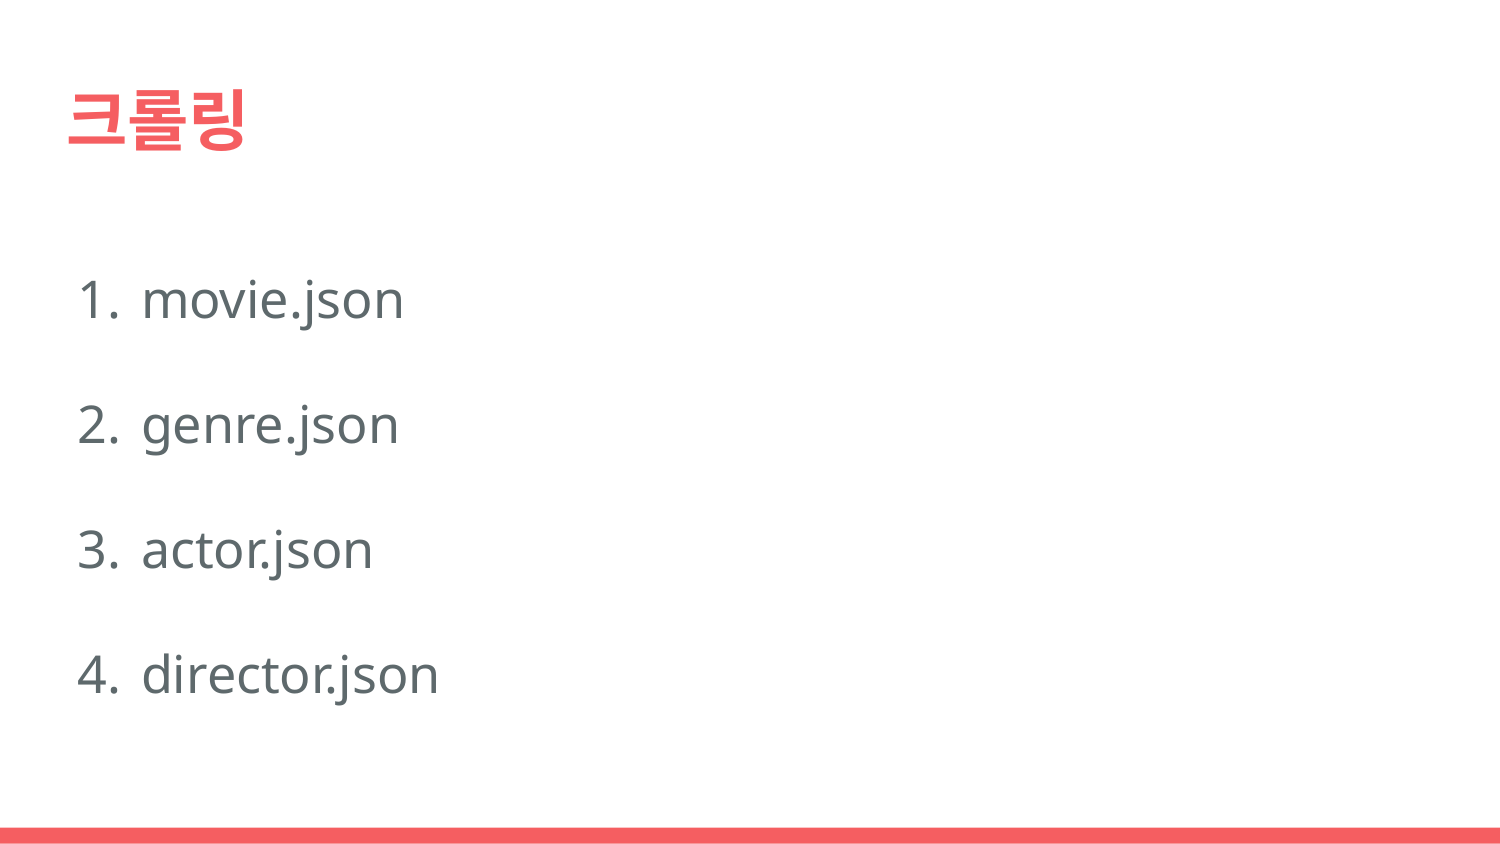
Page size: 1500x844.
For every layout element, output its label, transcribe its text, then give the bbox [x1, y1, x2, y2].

list movie.json genre.json actor.json director.json [51, 189, 1449, 750]
title 크롤링 [51, 64, 1449, 167]
